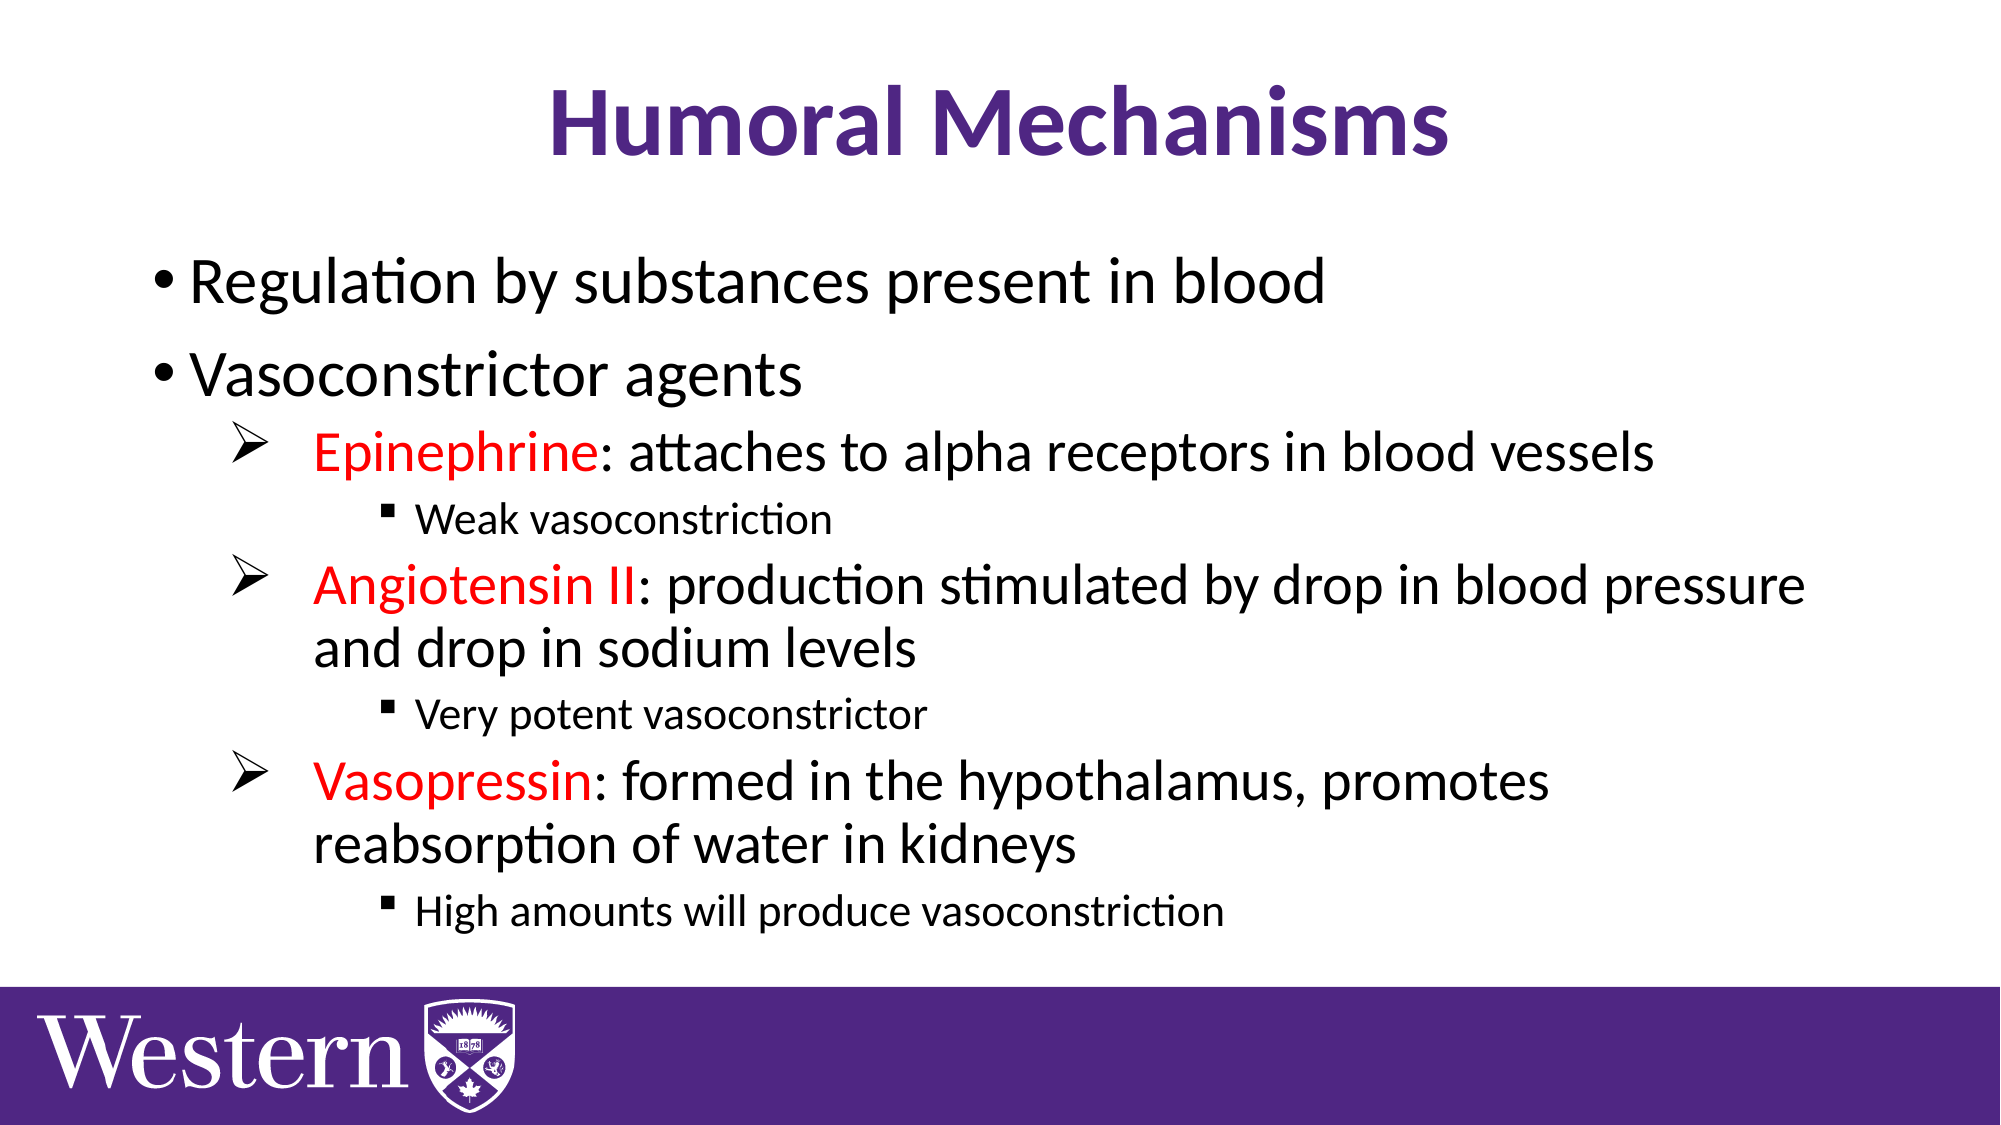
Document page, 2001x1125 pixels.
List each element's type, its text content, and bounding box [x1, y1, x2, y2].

list Regulation by substances present in blood Vasoconstrictor agents Epinephrine: attaches to alpha receptors in blood vessels Weak vasoconstriction Angiotensin II: production stimulated by drop in blood pressure and drop in sodium levels Very potent vasoconstrictor Vasopressin: formed in the hypothalamus, promotes reabsorption of water in kidneys High amounts will produce vasoconstriction [137, 238, 1881, 950]
picture [37, 999, 515, 1113]
title Humoral Mechanisms [137, 32, 1863, 213]
text_box [0, 986, 2000, 1125]
